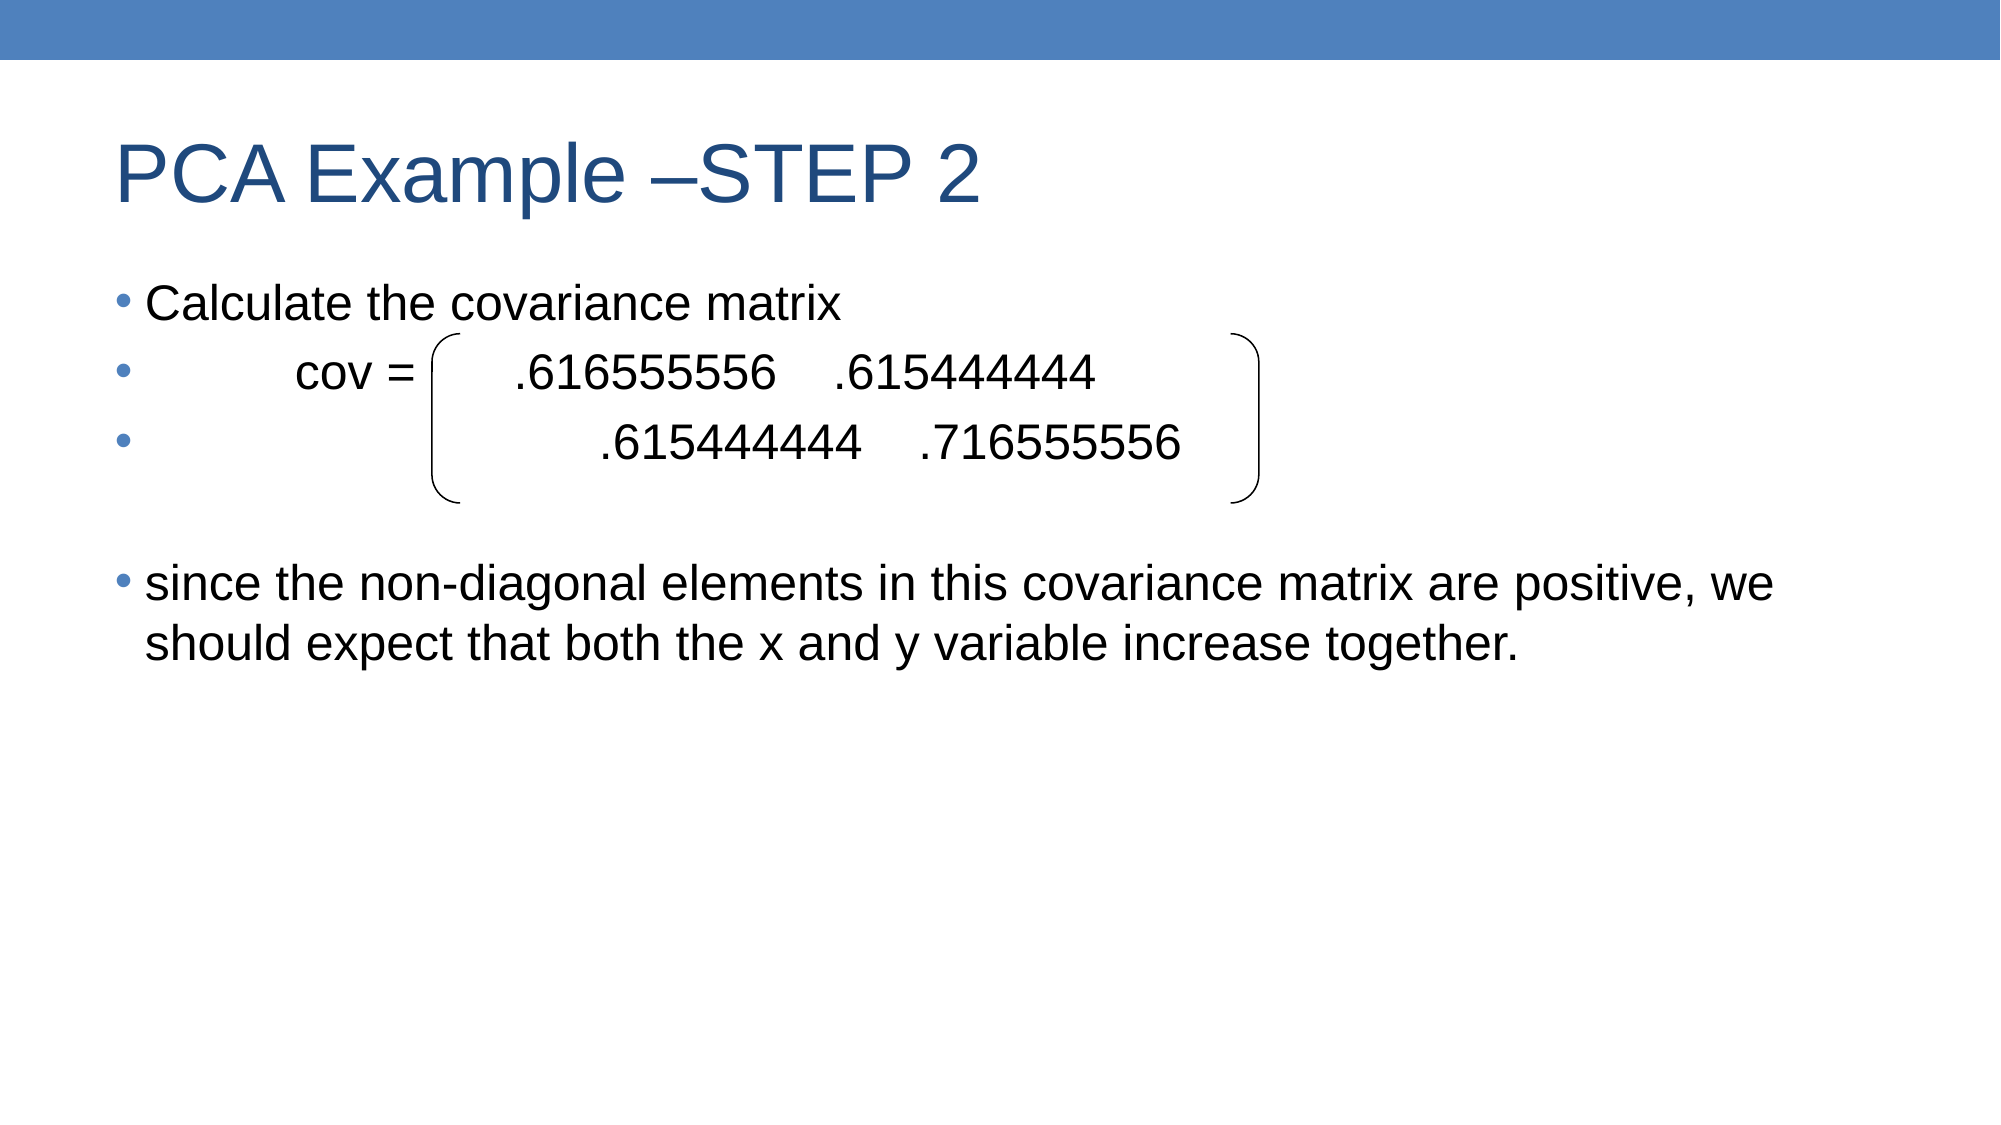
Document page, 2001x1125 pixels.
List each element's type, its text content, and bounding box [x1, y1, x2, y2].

text_box [431, 333, 1259, 503]
title PCA Example –STEP 2 [99, 87, 1900, 250]
list Calculate the covariance matrix cov = .616555556 .615444444 .615444444 .716555556 since the non-diagonal elements in this covariance matrix are positive, we should expect that both the x and y variable increase together. [99, 262, 1900, 1063]
